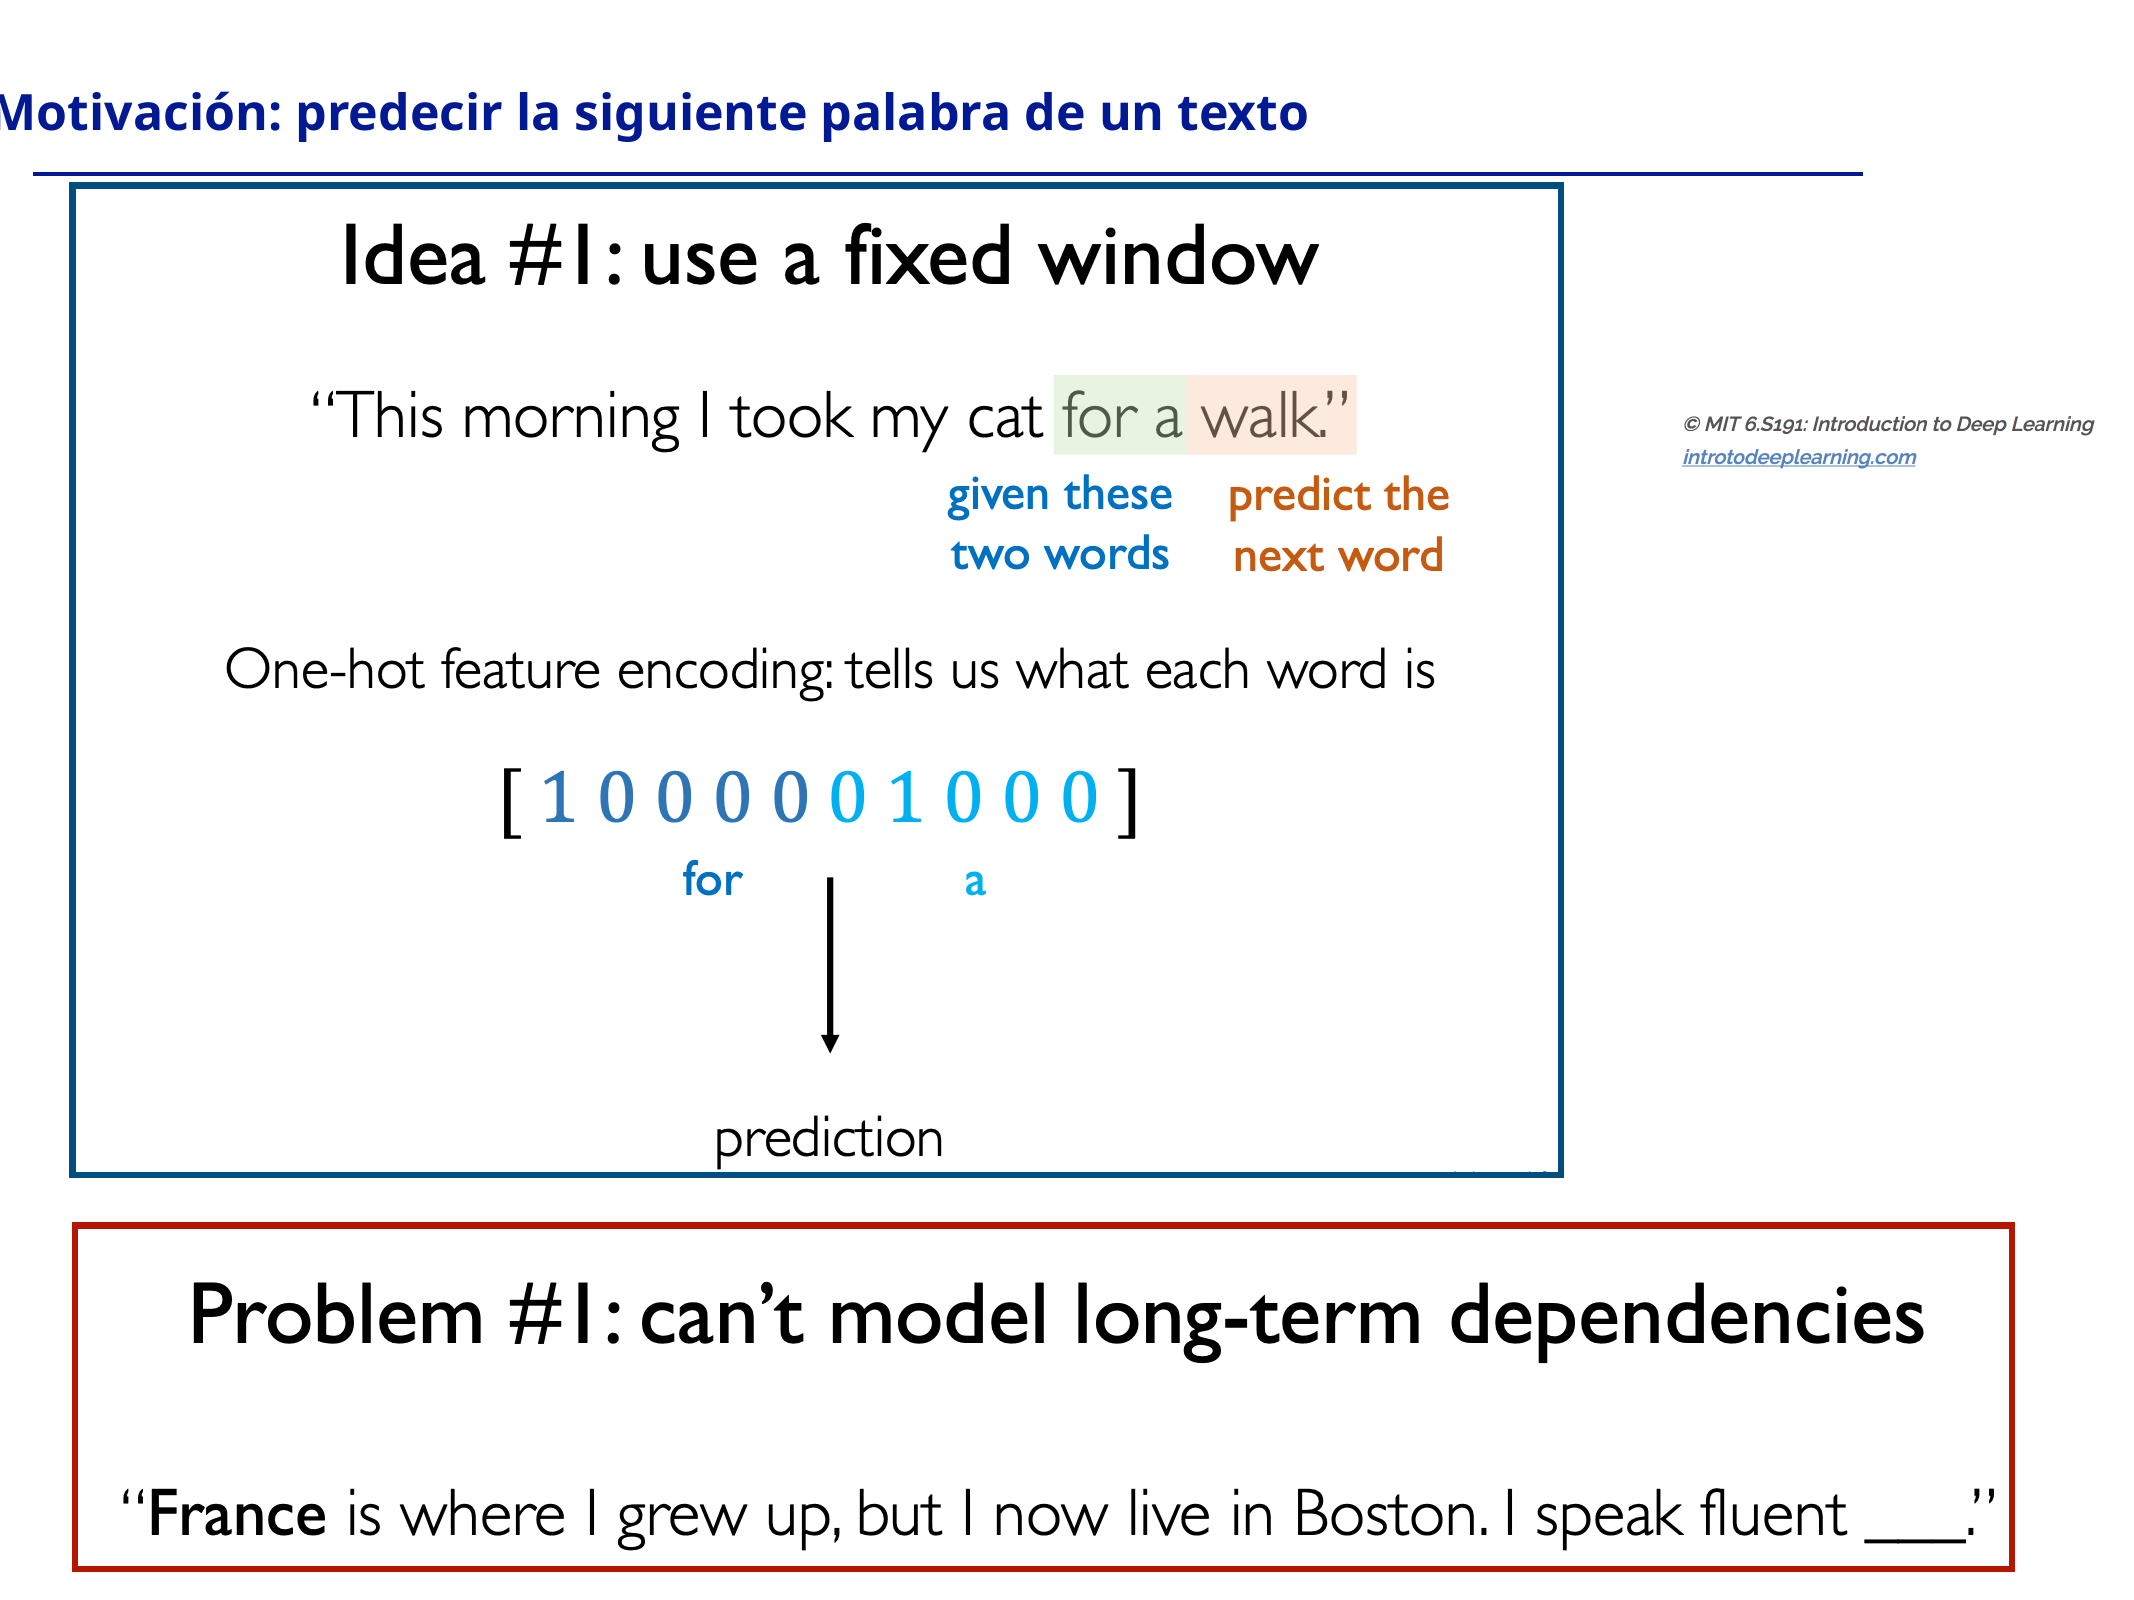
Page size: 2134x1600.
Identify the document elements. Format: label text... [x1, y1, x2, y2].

slide_number [1046, 1572, 1086, 1579]
picture [78, 1228, 2010, 1566]
picture [1681, 413, 2096, 470]
picture [75, 188, 1603, 1172]
text_box Motivación: predecir la siguiente palabra de un texto [0, 72, 1319, 149]
